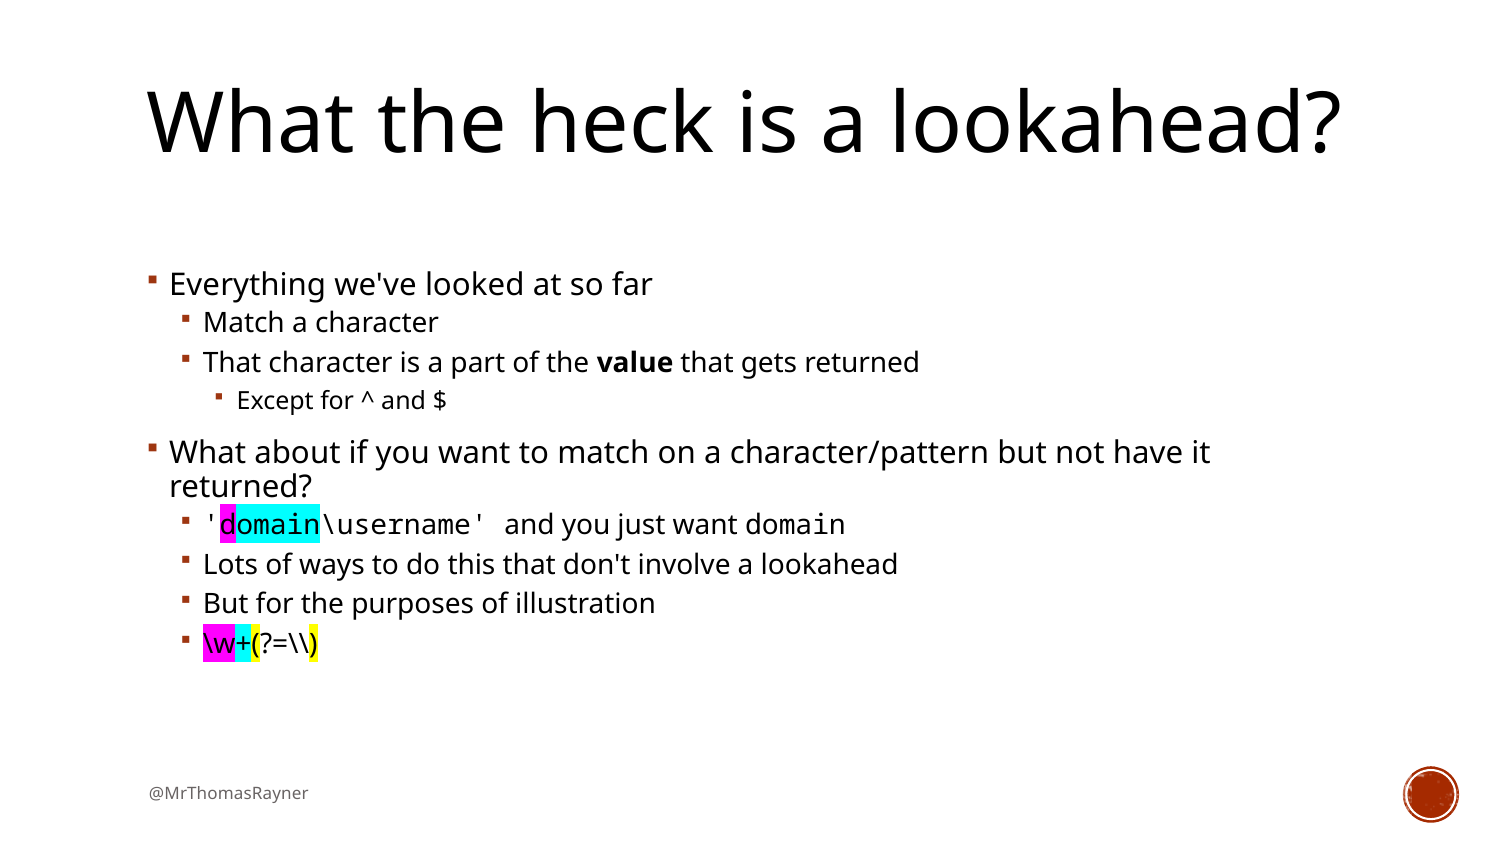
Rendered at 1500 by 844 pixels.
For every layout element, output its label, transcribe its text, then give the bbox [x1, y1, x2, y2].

footer @MrThomasRayner [133, 771, 913, 817]
title What the heck is a lookahead? [131, 59, 1370, 192]
list Everything we've looked at so far Match a character That character is a part of the value that gets returned Except for ^ and $ What about if you want to match on a character/pattern but not have it returned? 'domain\username' and you just want domain Lots of ways to do this that don't involve a lookahead But for the purposes of illustration \w+(?=\\) [131, 261, 1370, 760]
